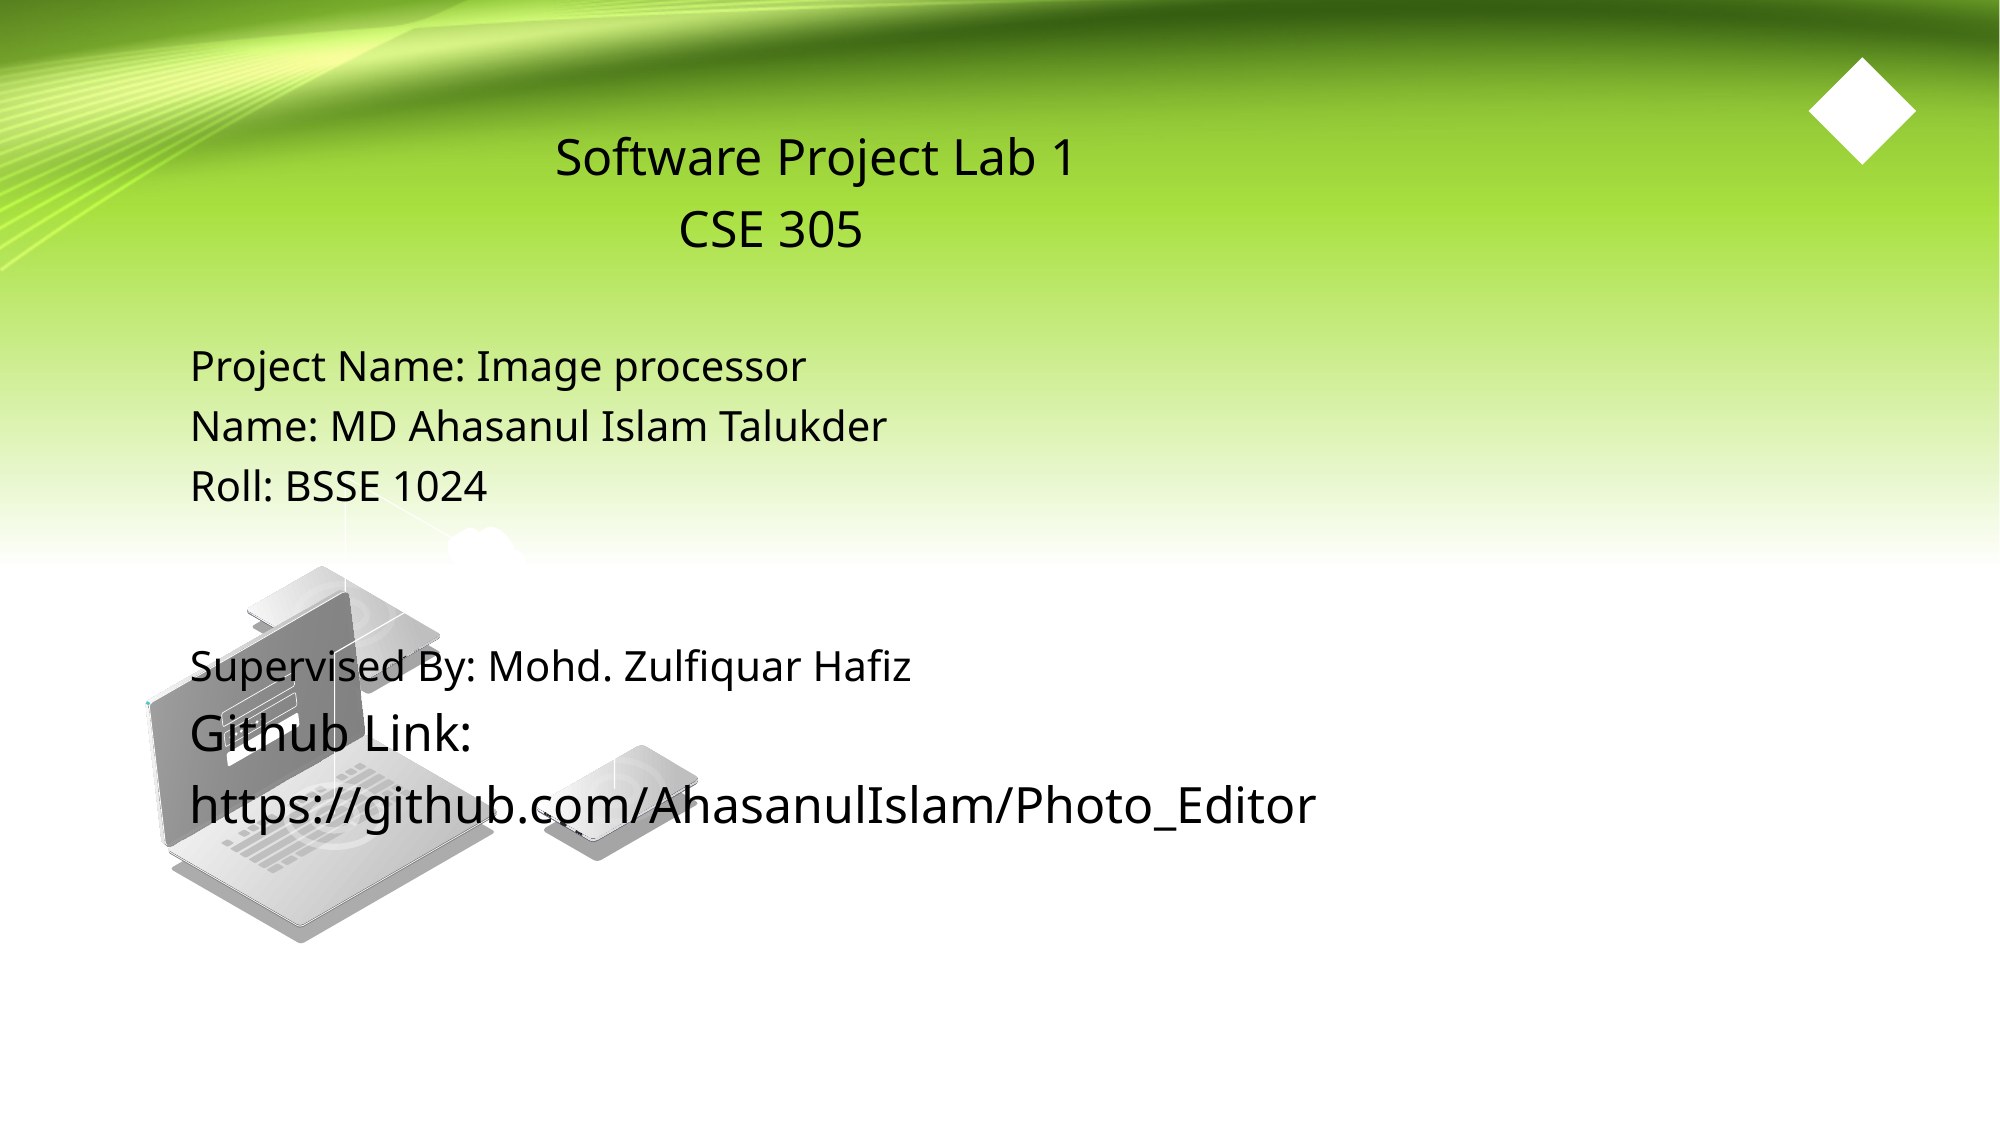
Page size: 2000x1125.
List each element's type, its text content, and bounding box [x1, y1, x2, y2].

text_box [145, 475, 699, 944]
text_box 2 [1807, 55, 1918, 167]
picture [0, 0, 2000, 1125]
text_box Software Project Lab 1 CSE 305 Project Name: Image processor Name: MD Ahasanul Islam Talukder Roll: BSSE 1024 Supervised By: Mohd. Zulfiquar Hafiz Github Link: https://github.com/AhasanulIslam/Photo_Editor [189, 106, 1661, 913]
